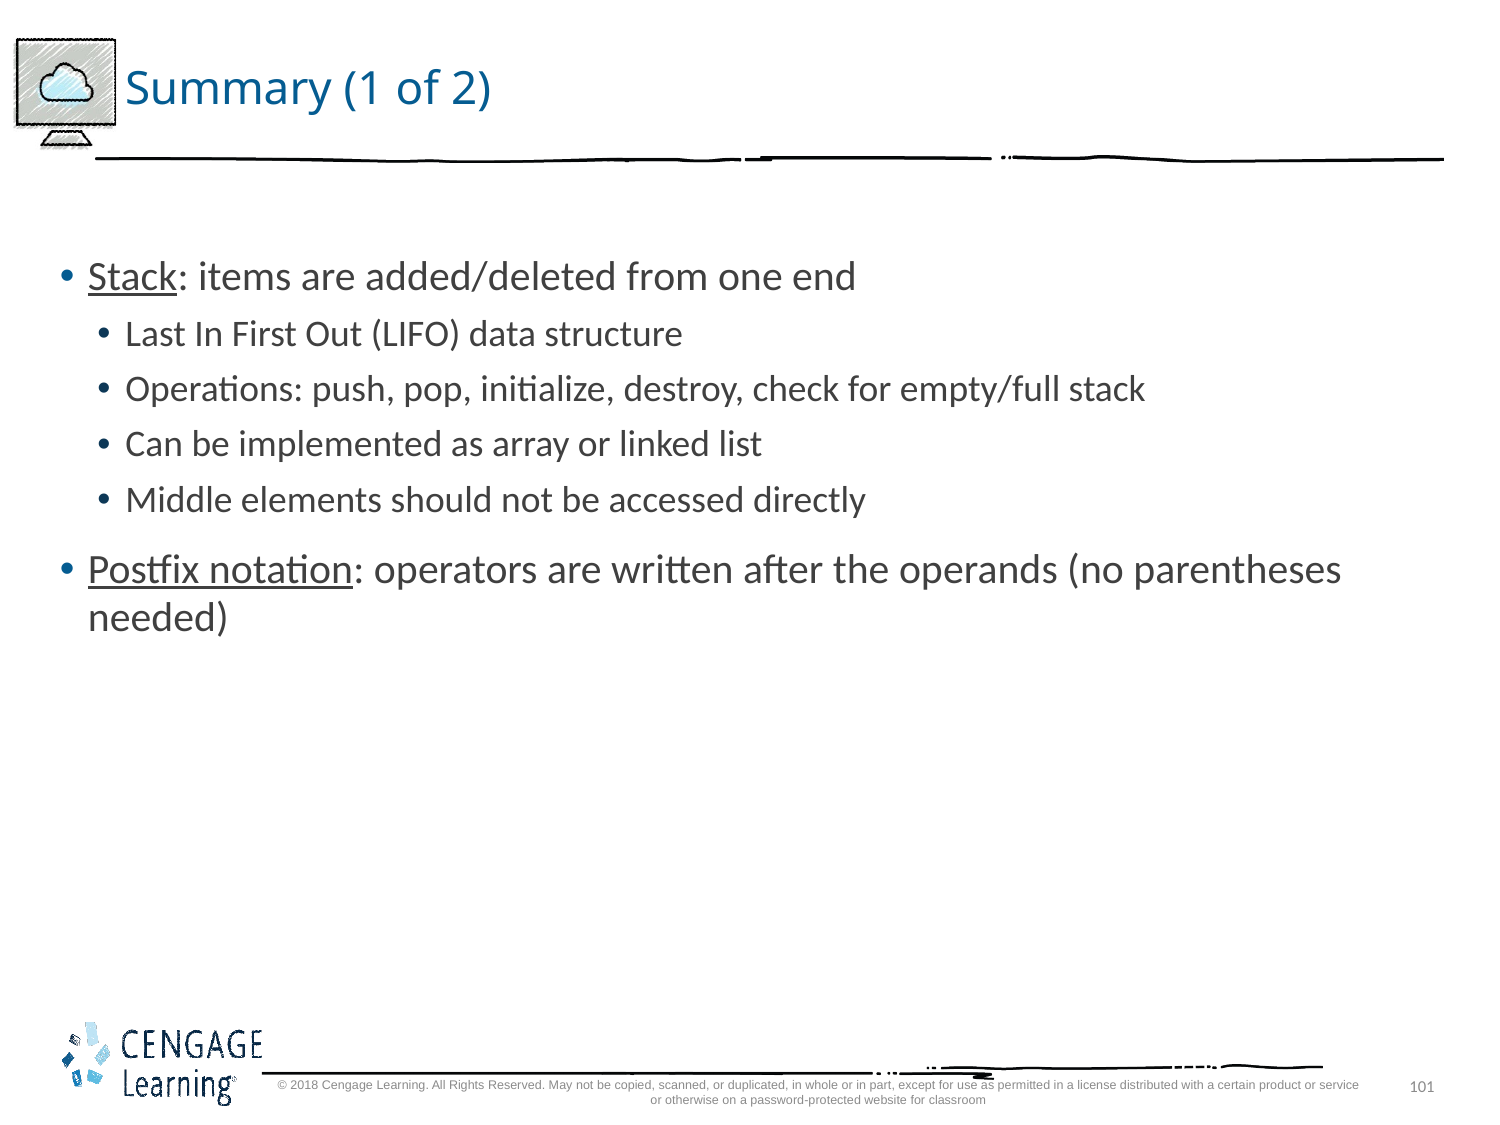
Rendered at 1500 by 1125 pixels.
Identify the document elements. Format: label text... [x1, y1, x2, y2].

picture [12, 36, 117, 151]
title Summary (1 of 2) [125, 66, 1442, 116]
list Stack: items are added/deleted from one end Last In First Out (LIFO) data structure Operations: push, pop, initialize, destroy, check for empty/full stack Can be implemented as array or linked list Middle elements should not be accessed directly Postfix notation: operators are written after the operands (no parentheses needed) [59, 252, 1441, 485]
picture [62, 1022, 1149, 1106]
footer © 2018 Cengage Learning. All Rights Reserved. May not be copied, scanned, or duplicated, in whole or in part, except for use as permitted in a license distributed with a certain product or service or otherwise on a password-protected website for classroom C++ Programming: From Problem Analysis to Program Design, Seventh Edition [261, 1079, 1375, 1120]
picture [95, 155, 1444, 163]
slide_number 101 [1149, 1042, 1500, 1103]
